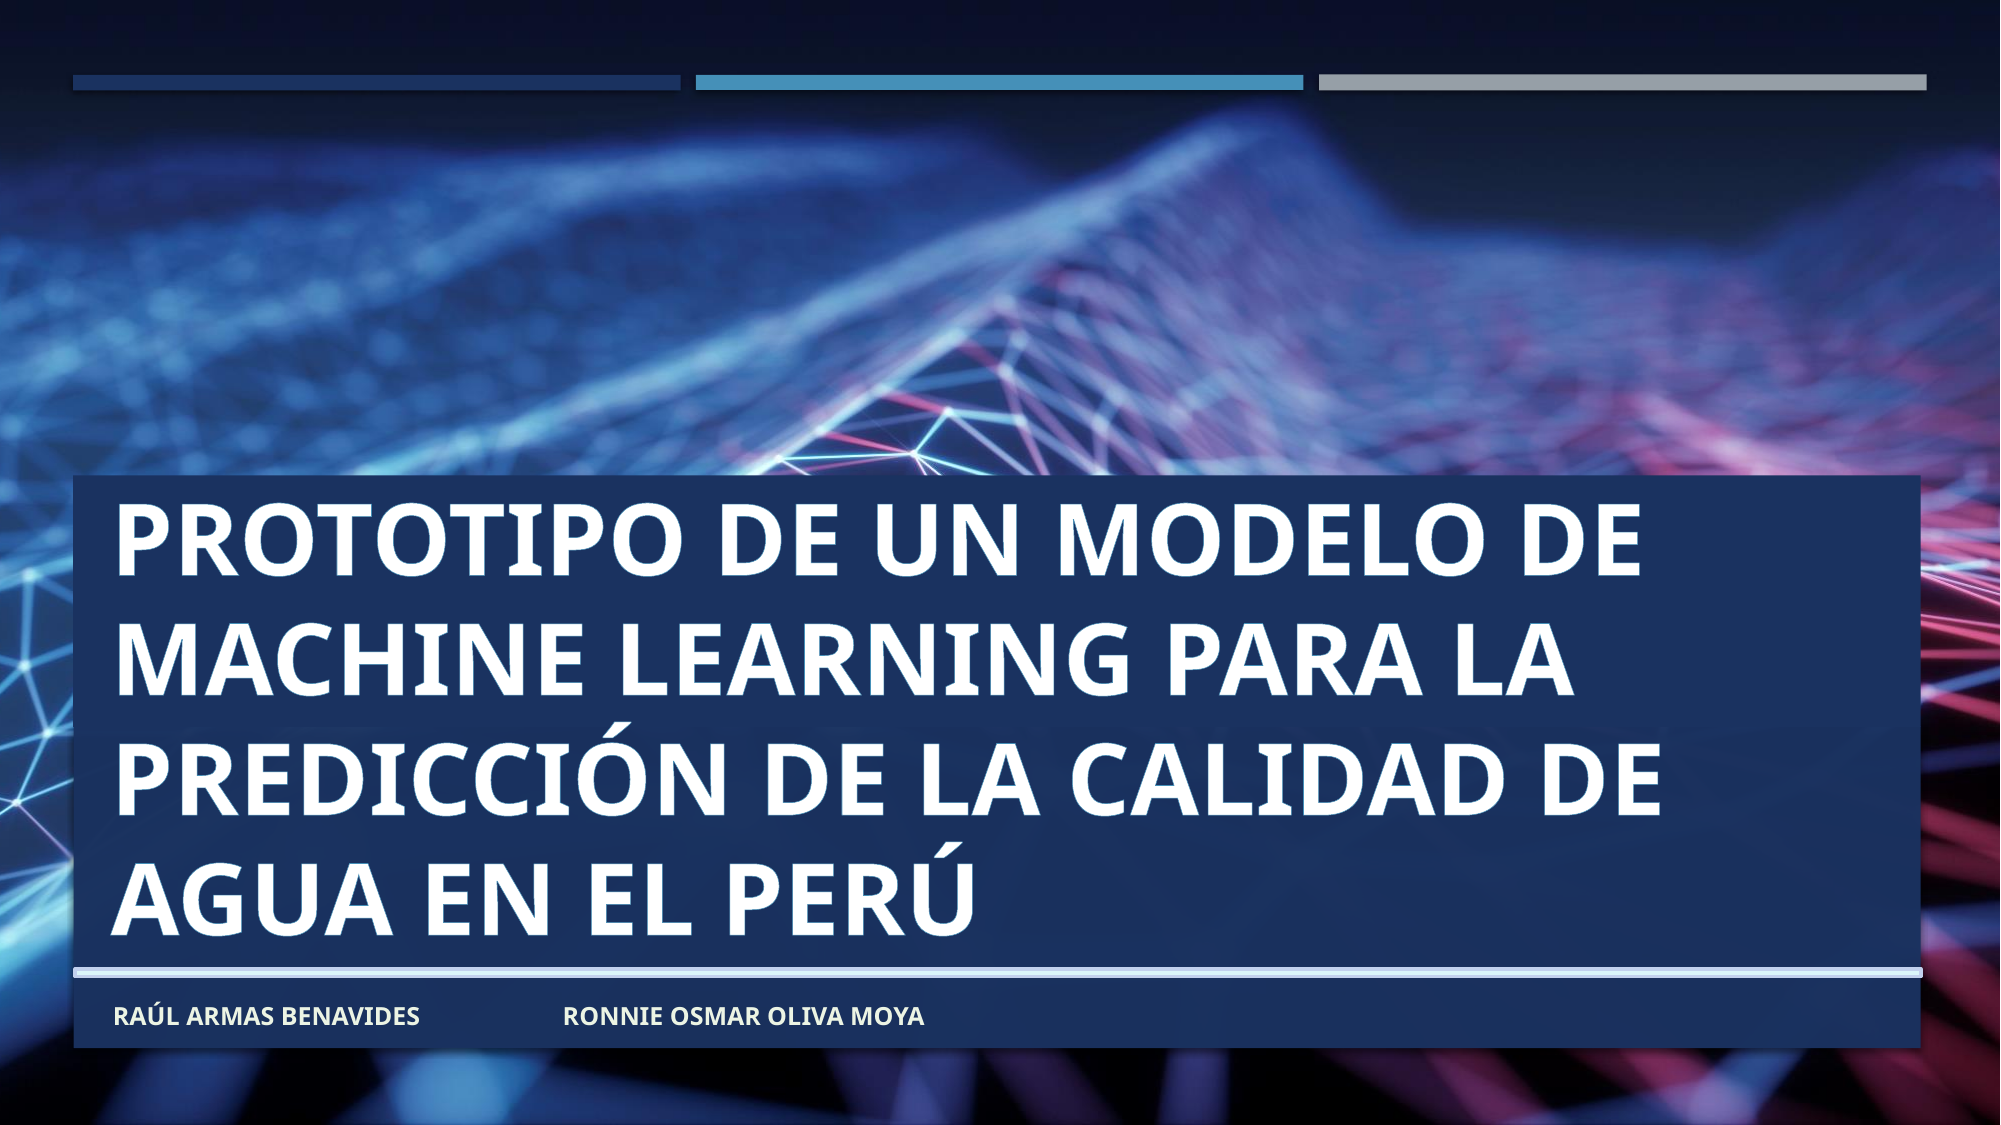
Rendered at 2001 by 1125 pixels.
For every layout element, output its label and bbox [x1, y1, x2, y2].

text_box [72, 73, 1928, 92]
picture [0, 0, 2000, 1125]
